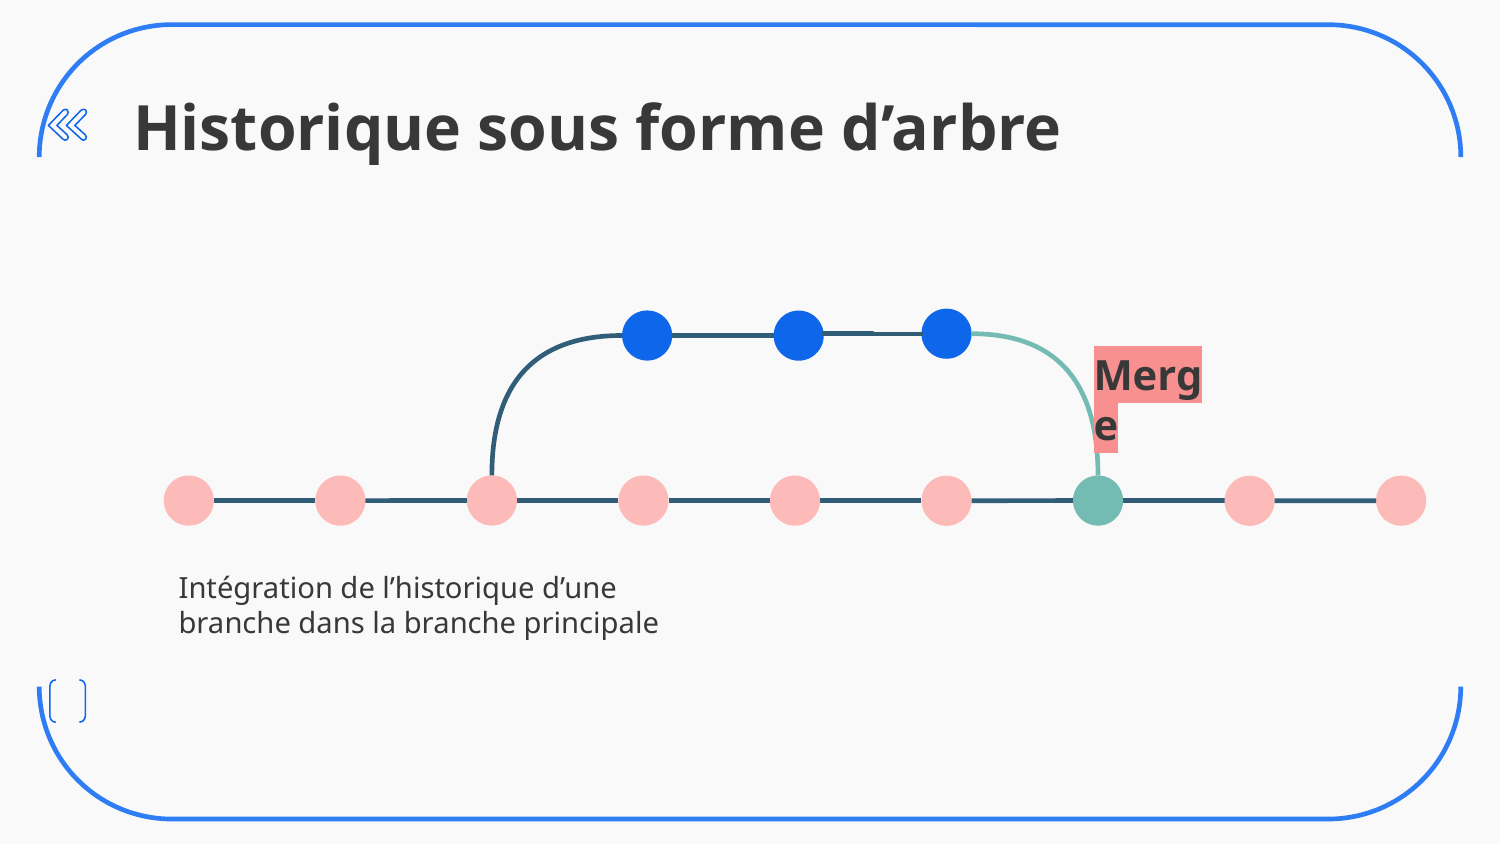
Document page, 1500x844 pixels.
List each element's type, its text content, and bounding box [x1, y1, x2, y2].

text_box Merge [1099, 333, 1234, 464]
text_box [1376, 475, 1427, 526]
text_box [163, 475, 214, 526]
text_box [618, 475, 669, 526]
text_box [1224, 475, 1275, 526]
text_box [466, 477, 517, 526]
text_box [773, 310, 824, 361]
text_box Intégration de l’historique d’une branche dans la branche principale [163, 554, 713, 655]
text_box [1073, 476, 1123, 526]
title Historique sous forme d’arbre [118, 72, 1383, 167]
text_box [770, 475, 820, 526]
text_box [921, 475, 972, 526]
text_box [971, 333, 1099, 476]
text_box [315, 475, 366, 526]
text_box [622, 310, 673, 361]
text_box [486, 340, 628, 471]
text_box [921, 308, 972, 359]
